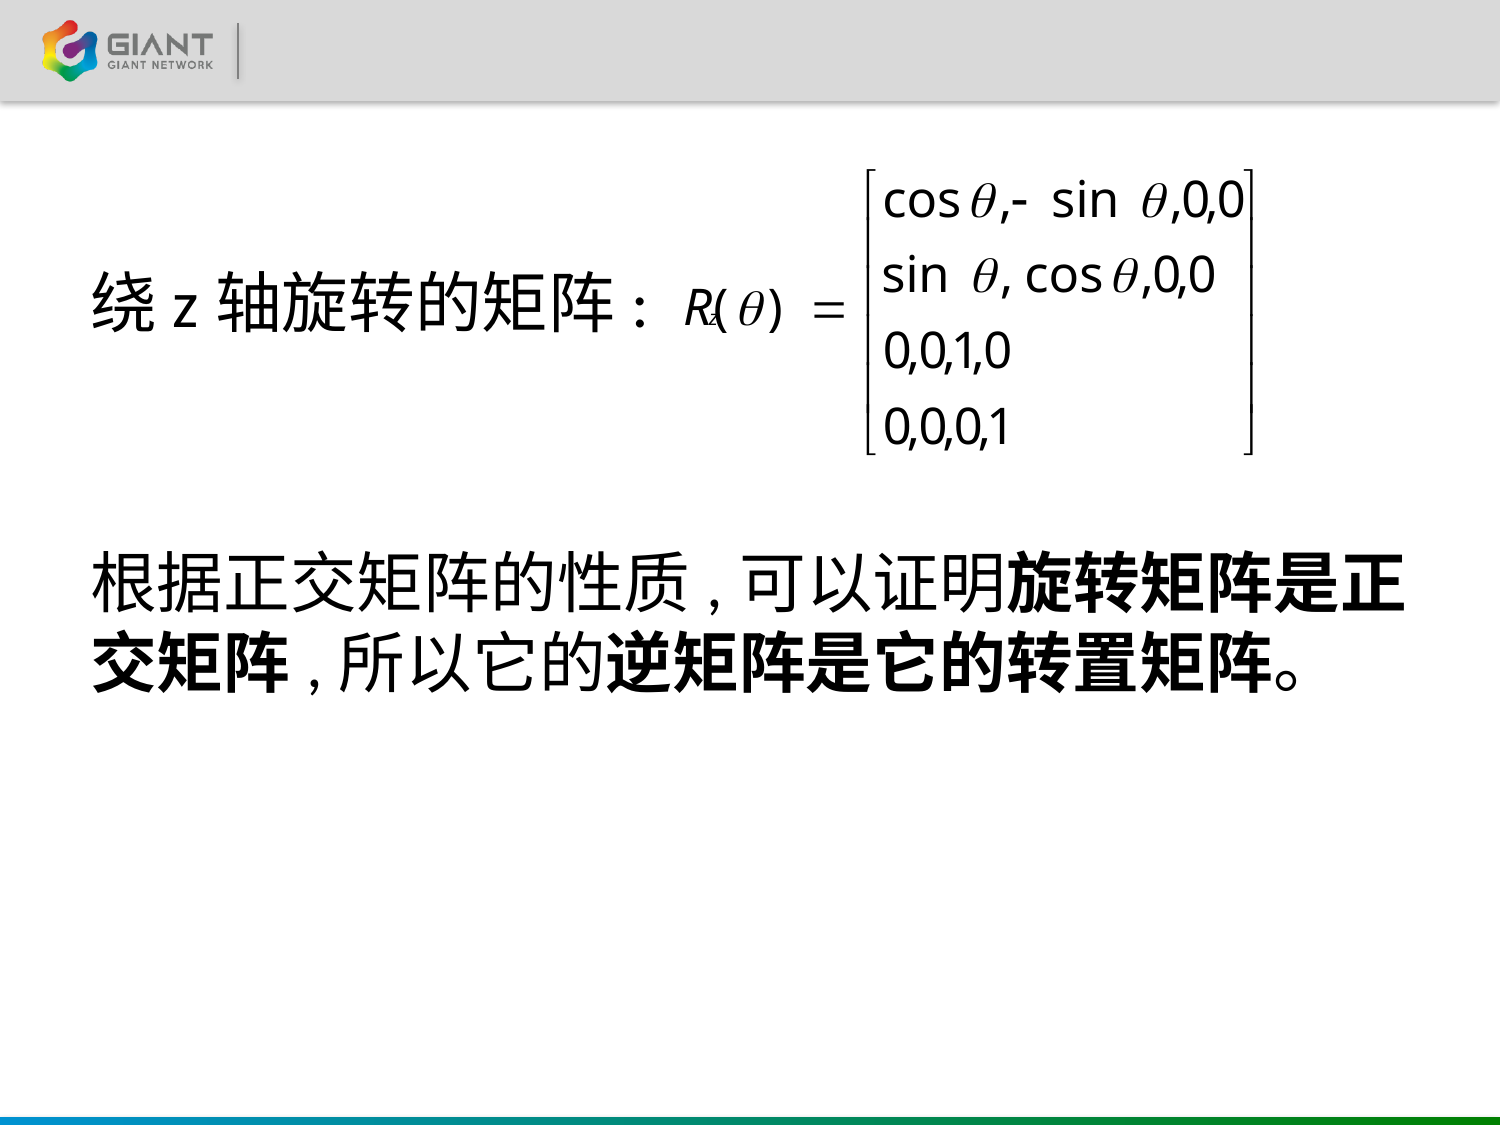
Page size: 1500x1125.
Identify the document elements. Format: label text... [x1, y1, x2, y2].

list 绕z轴旋转的矩阵: 根据正交矩阵的性质,可以证明旋转矩阵是正交矩阵,所以它的逆矩阵是它的转置矩阵。 [75, 66, 1425, 1005]
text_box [677, 160, 1272, 465]
picture [32, 9, 223, 92]
